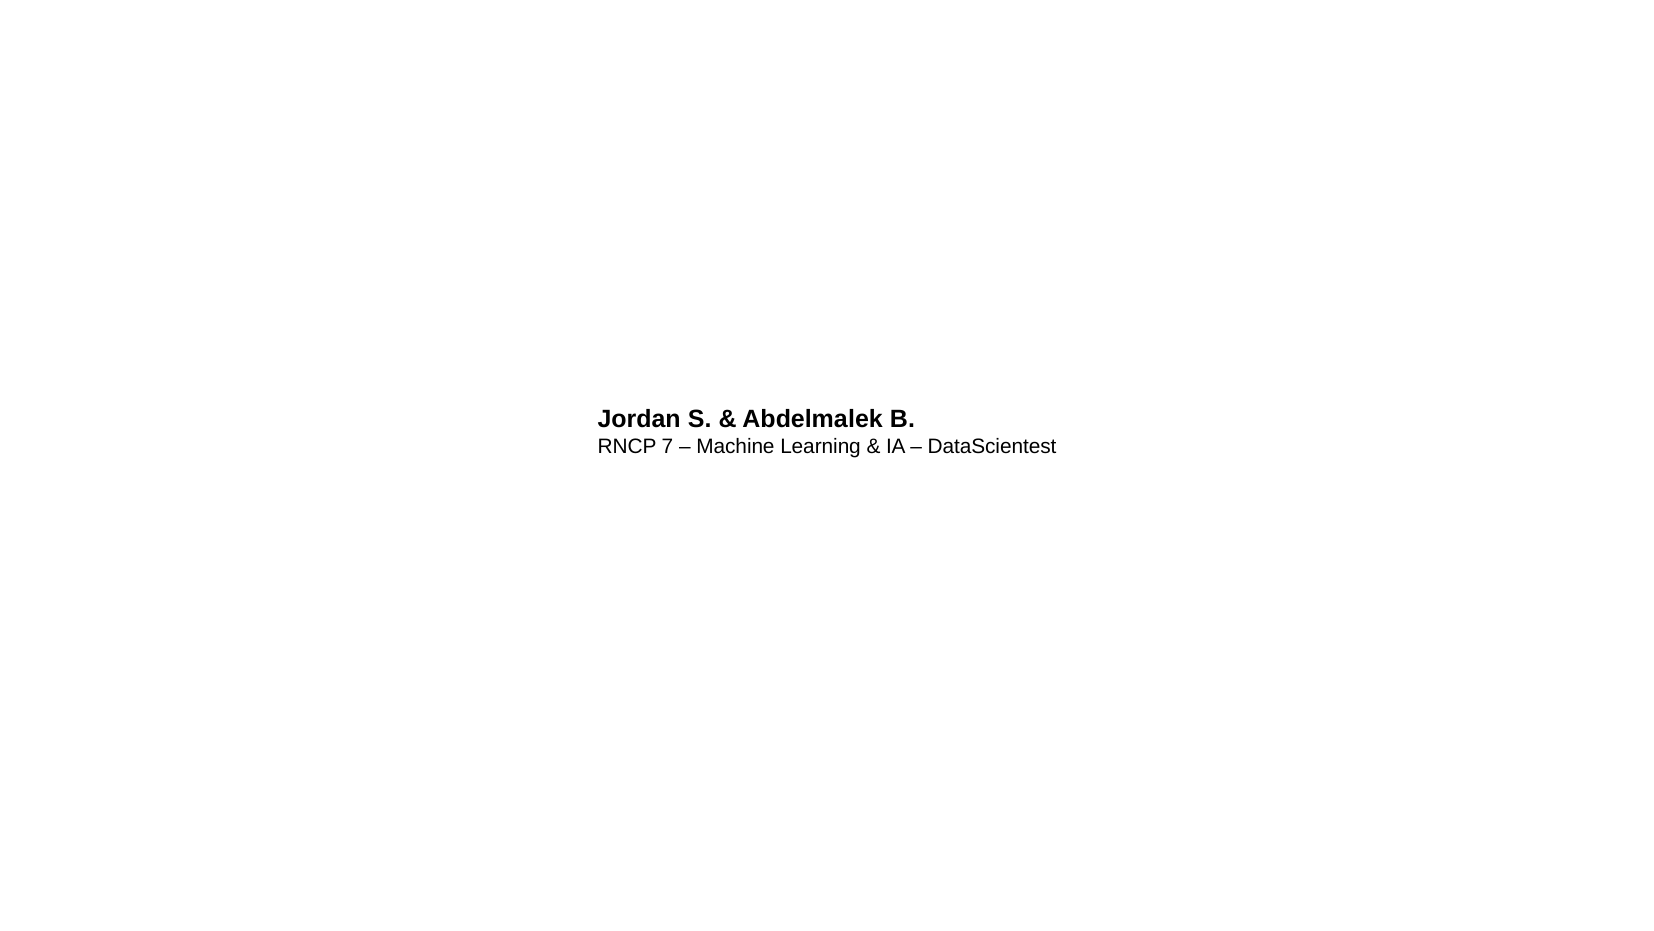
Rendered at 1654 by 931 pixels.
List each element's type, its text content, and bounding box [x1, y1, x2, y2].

text_box Jordan S. & Abdelmalek B. RNCP 7 – Machine Learning & IA – DataScientest [582, 395, 1088, 563]
